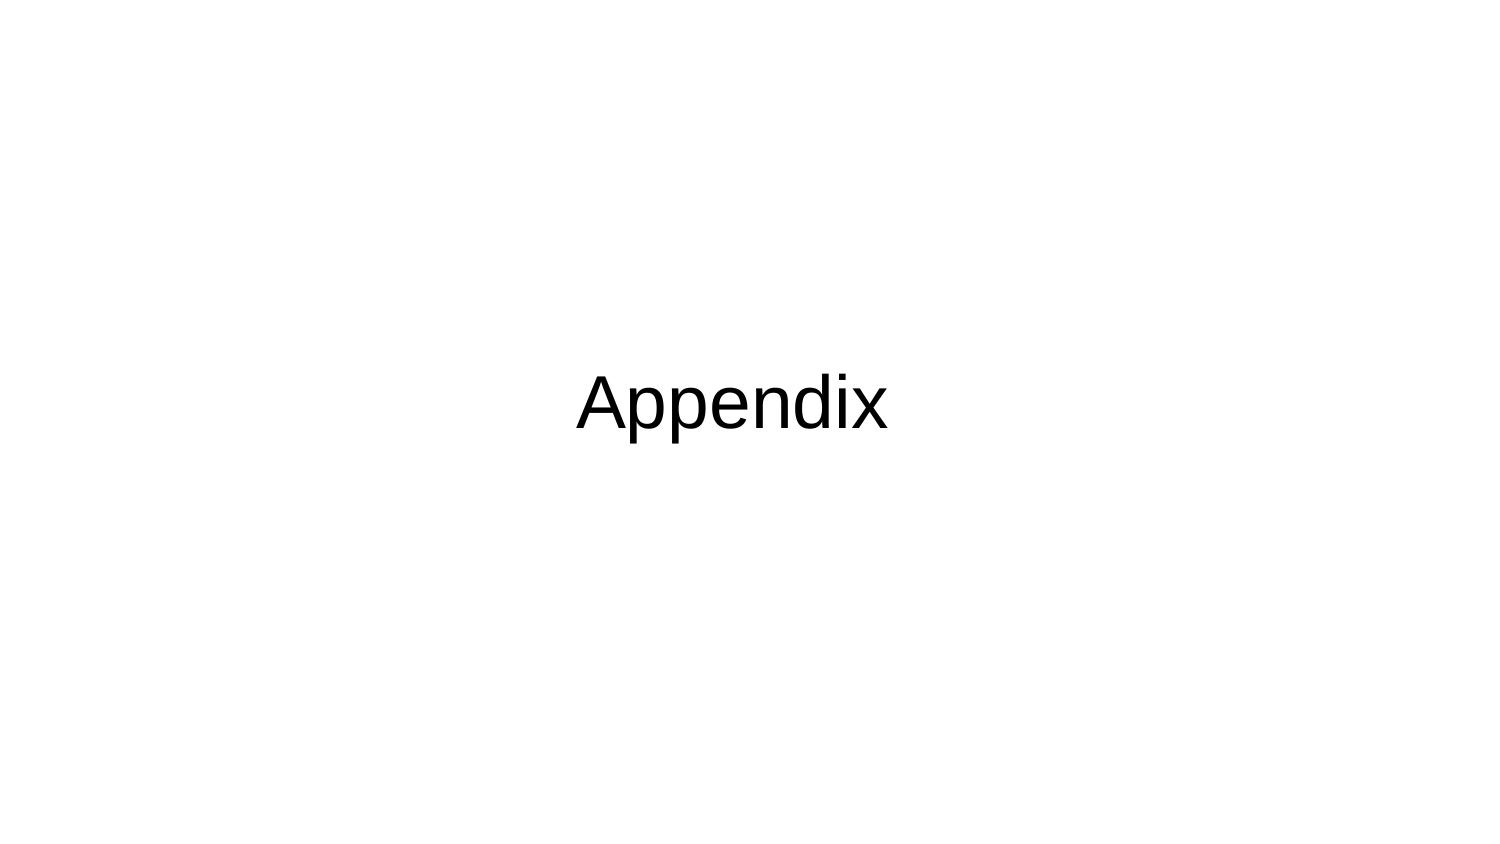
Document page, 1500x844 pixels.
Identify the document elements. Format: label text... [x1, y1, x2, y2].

title Appendix [33, 329, 1432, 468]
